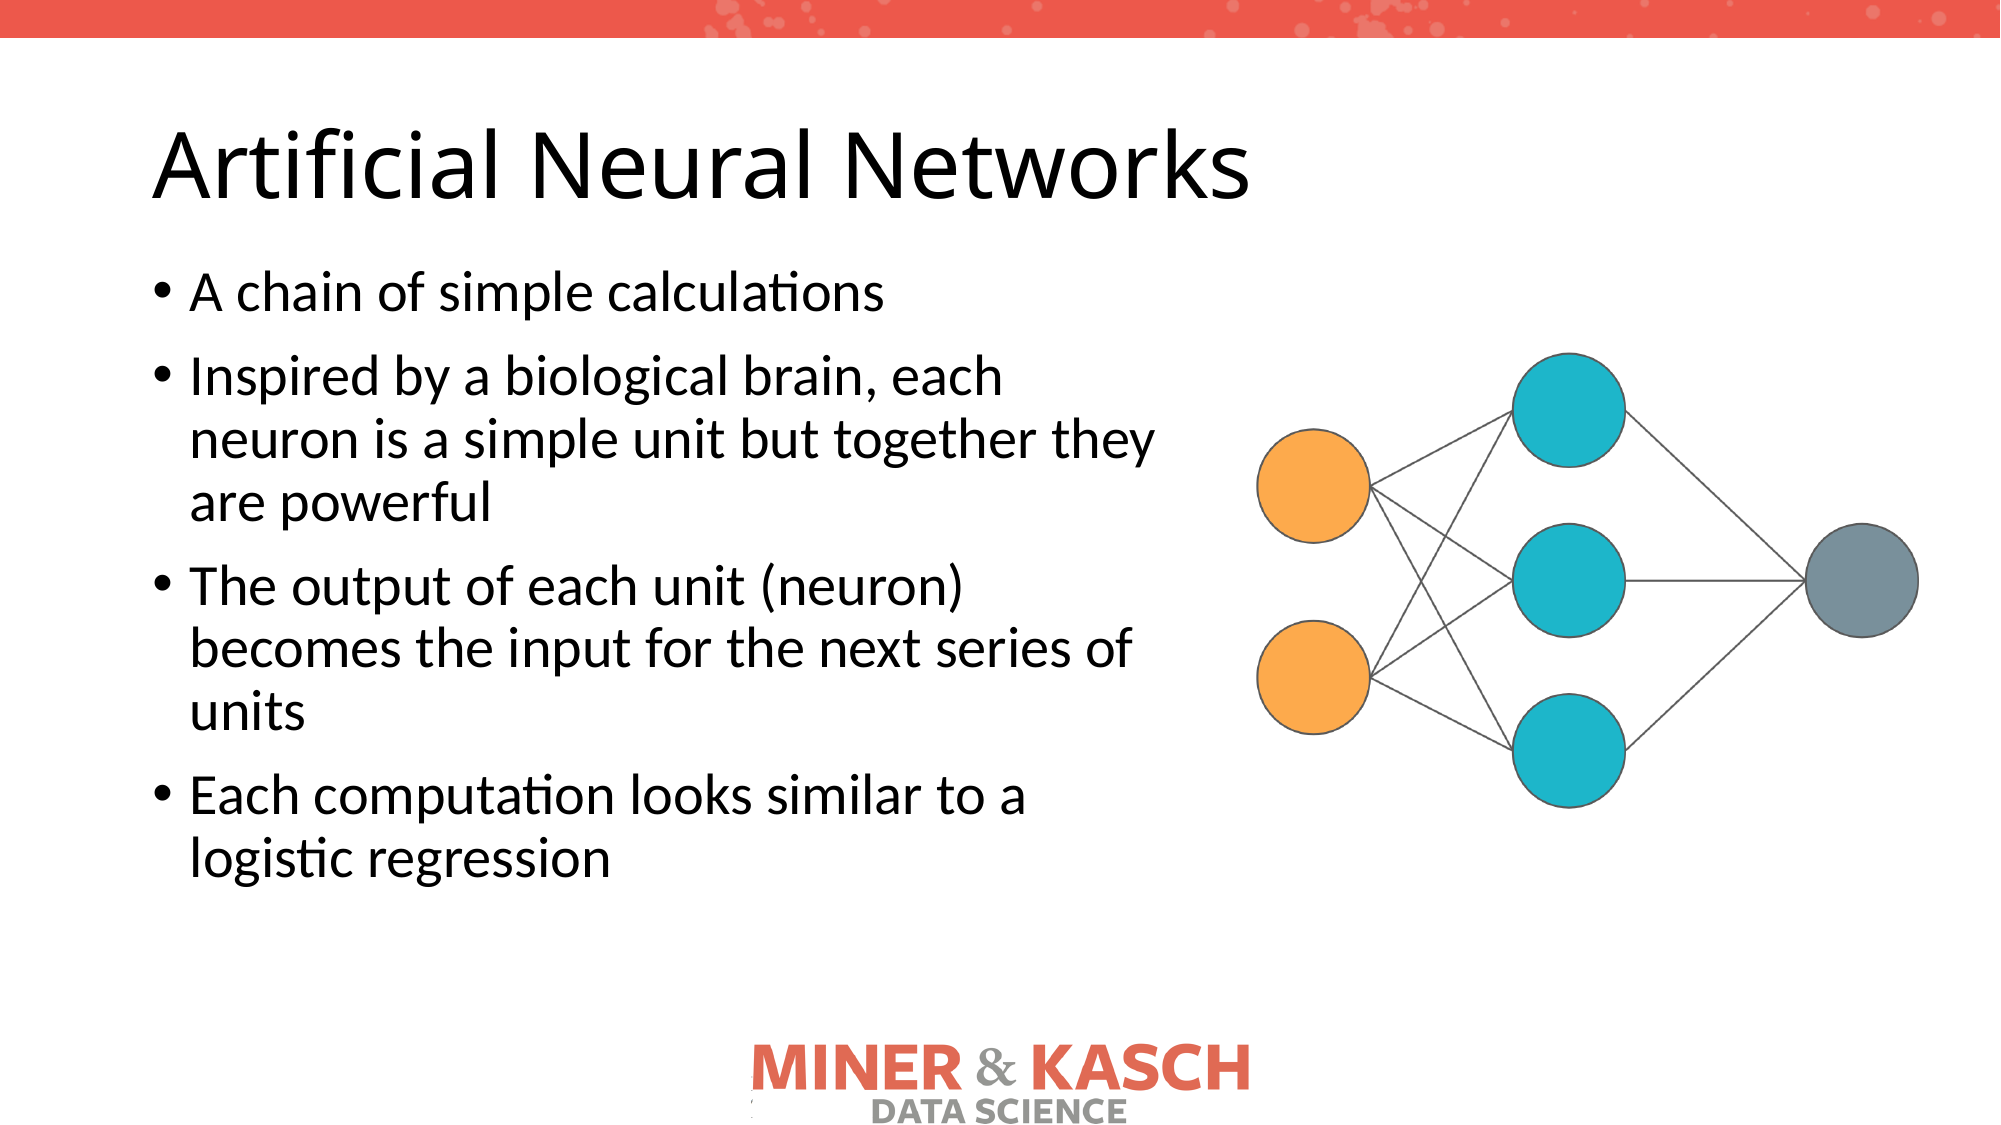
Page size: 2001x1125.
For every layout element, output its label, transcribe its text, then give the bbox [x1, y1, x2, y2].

list A chain of simple calculations Inspired by a biological brain, each neuron is a simple unit but together they are powerful The output of each unit (neuron) becomes the input for the next series of units Each computation looks similar to a logistic regression [137, 254, 1200, 968]
picture [0, 0, 2000, 38]
picture [751, 1042, 1250, 1125]
picture [1220, 318, 1952, 864]
title Artificial Neural Networks [137, 59, 1863, 278]
